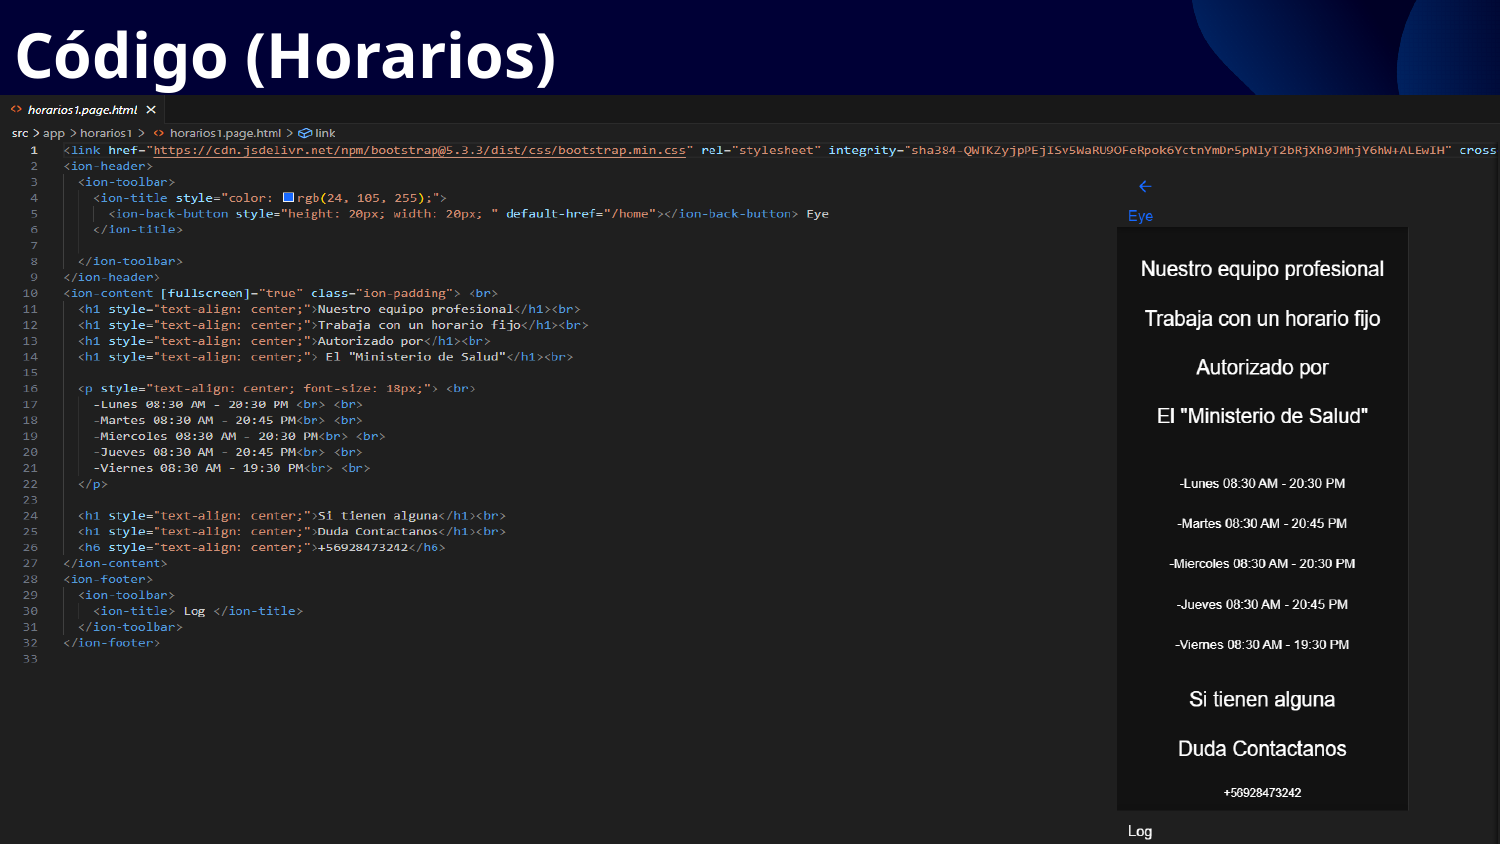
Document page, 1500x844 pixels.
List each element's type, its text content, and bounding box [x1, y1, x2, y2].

picture [0, 0, 1500, 844]
title Código (Horarios) [0, 1, 1264, 93]
